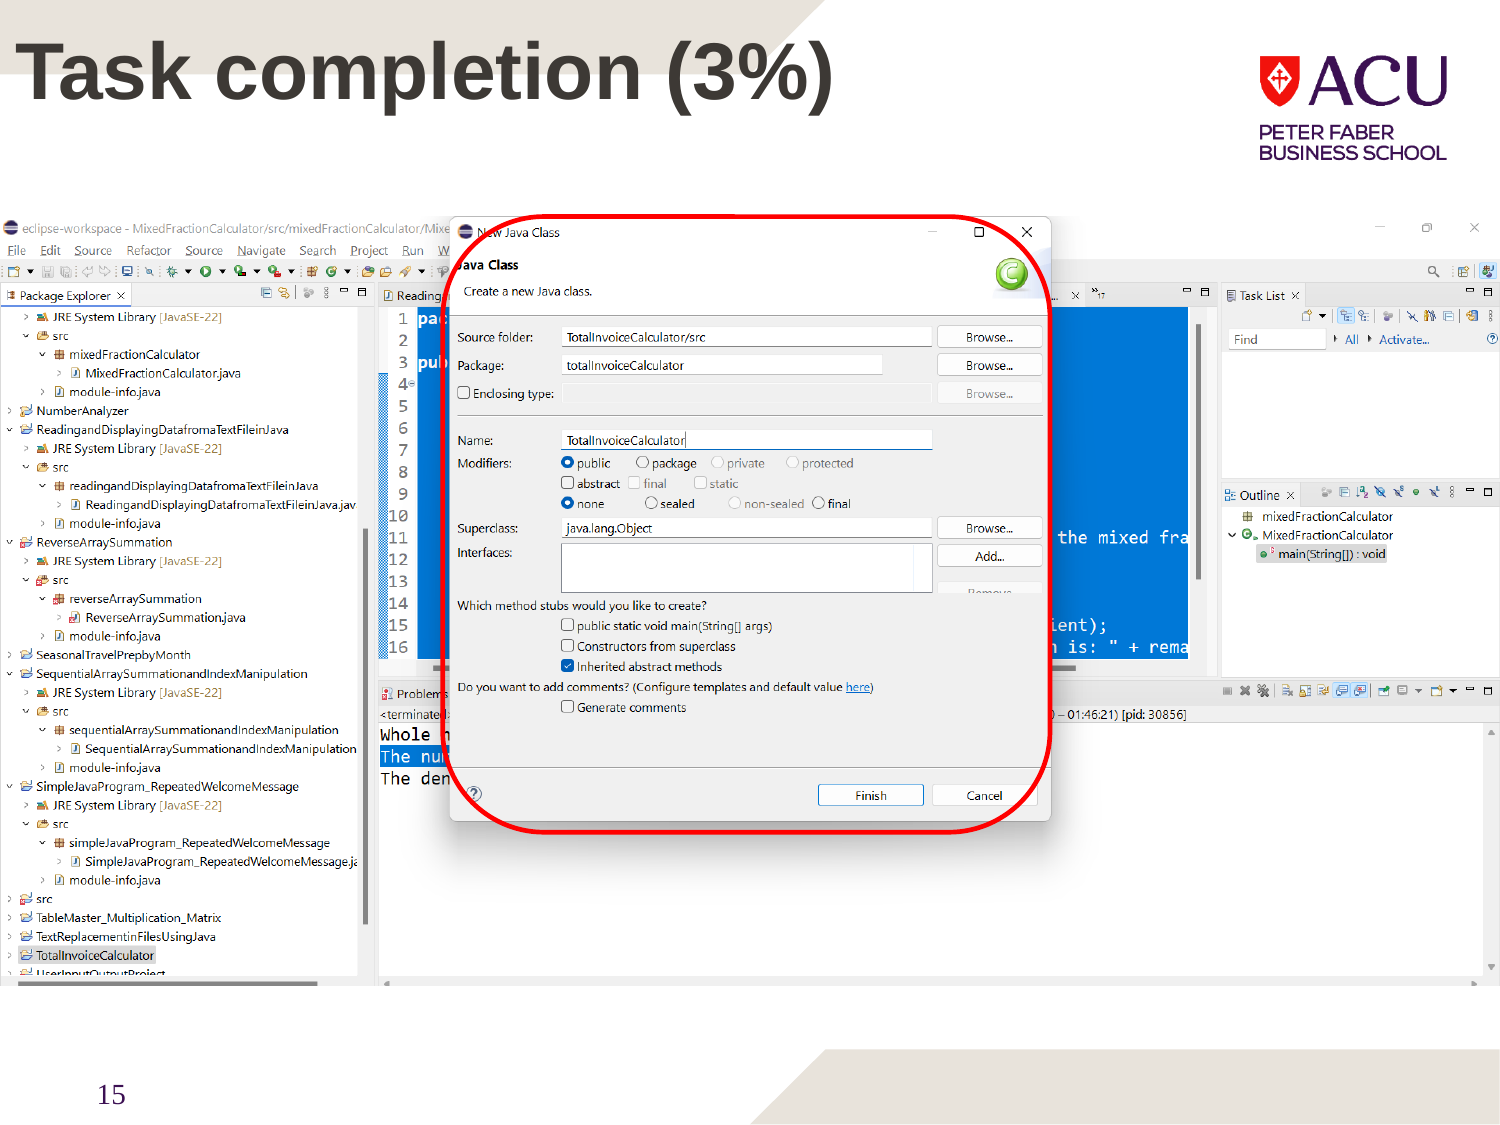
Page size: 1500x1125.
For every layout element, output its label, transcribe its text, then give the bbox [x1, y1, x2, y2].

title Task completion (3%) [0, 0, 1275, 135]
slide_number 15 [81, 1068, 156, 1109]
picture [0, 216, 1500, 986]
picture [1240, 41, 1466, 175]
